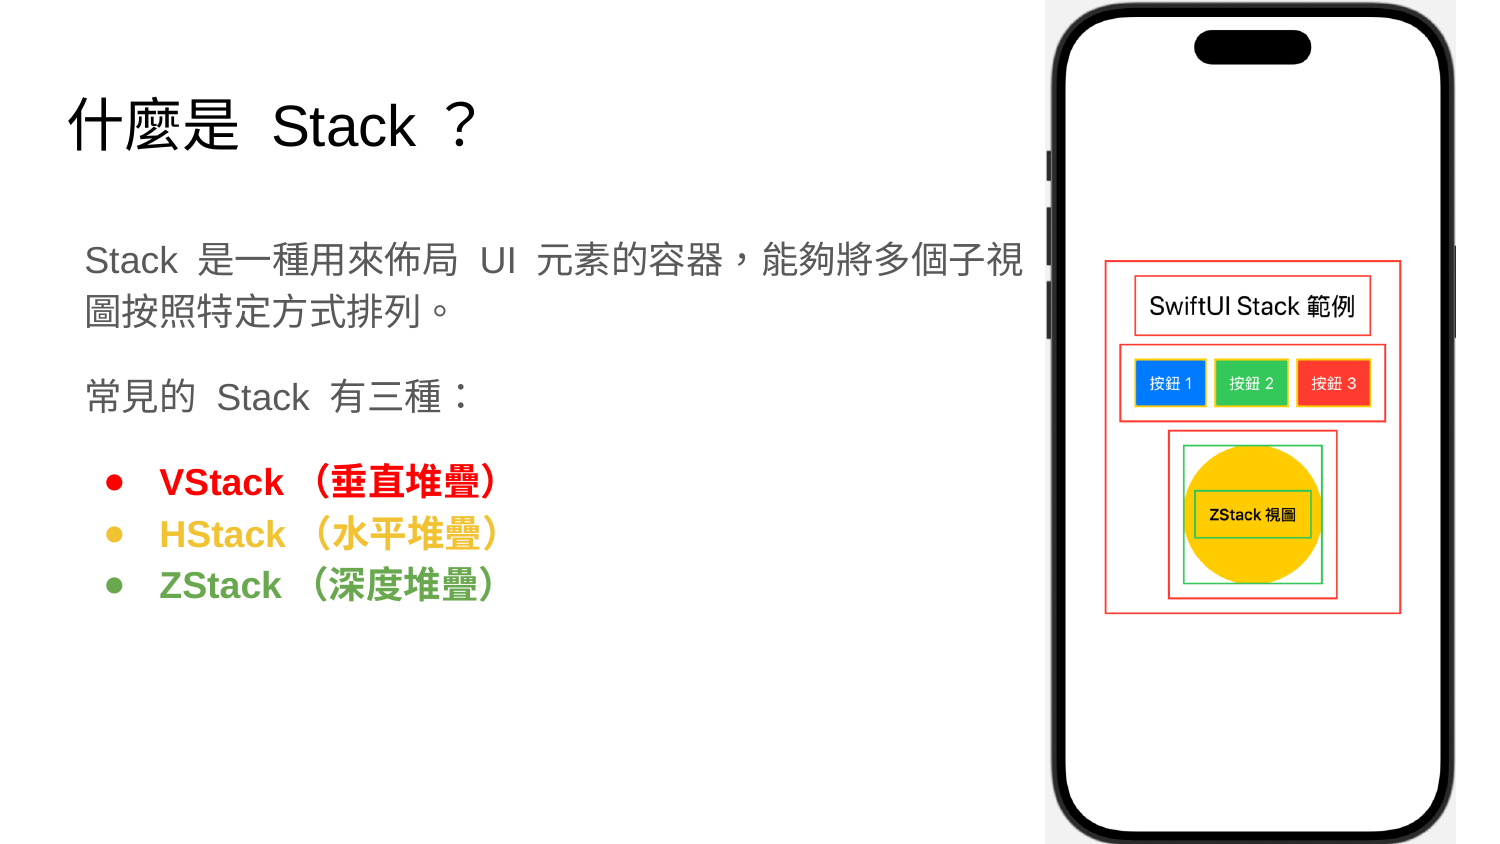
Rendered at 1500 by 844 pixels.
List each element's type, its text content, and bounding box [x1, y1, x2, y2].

title 什麼是 Stack？ [51, 72, 1040, 167]
list Stack 是一種用來佈局 UI 元素的容器，能夠將多個子視圖按照特定方式排列。 常見的 Stack 有三種： VStack（垂直堆疊） HStack（水平堆疊） ZStack（深度堆疊） [69, 214, 1040, 751]
picture [1045, 0, 1456, 844]
